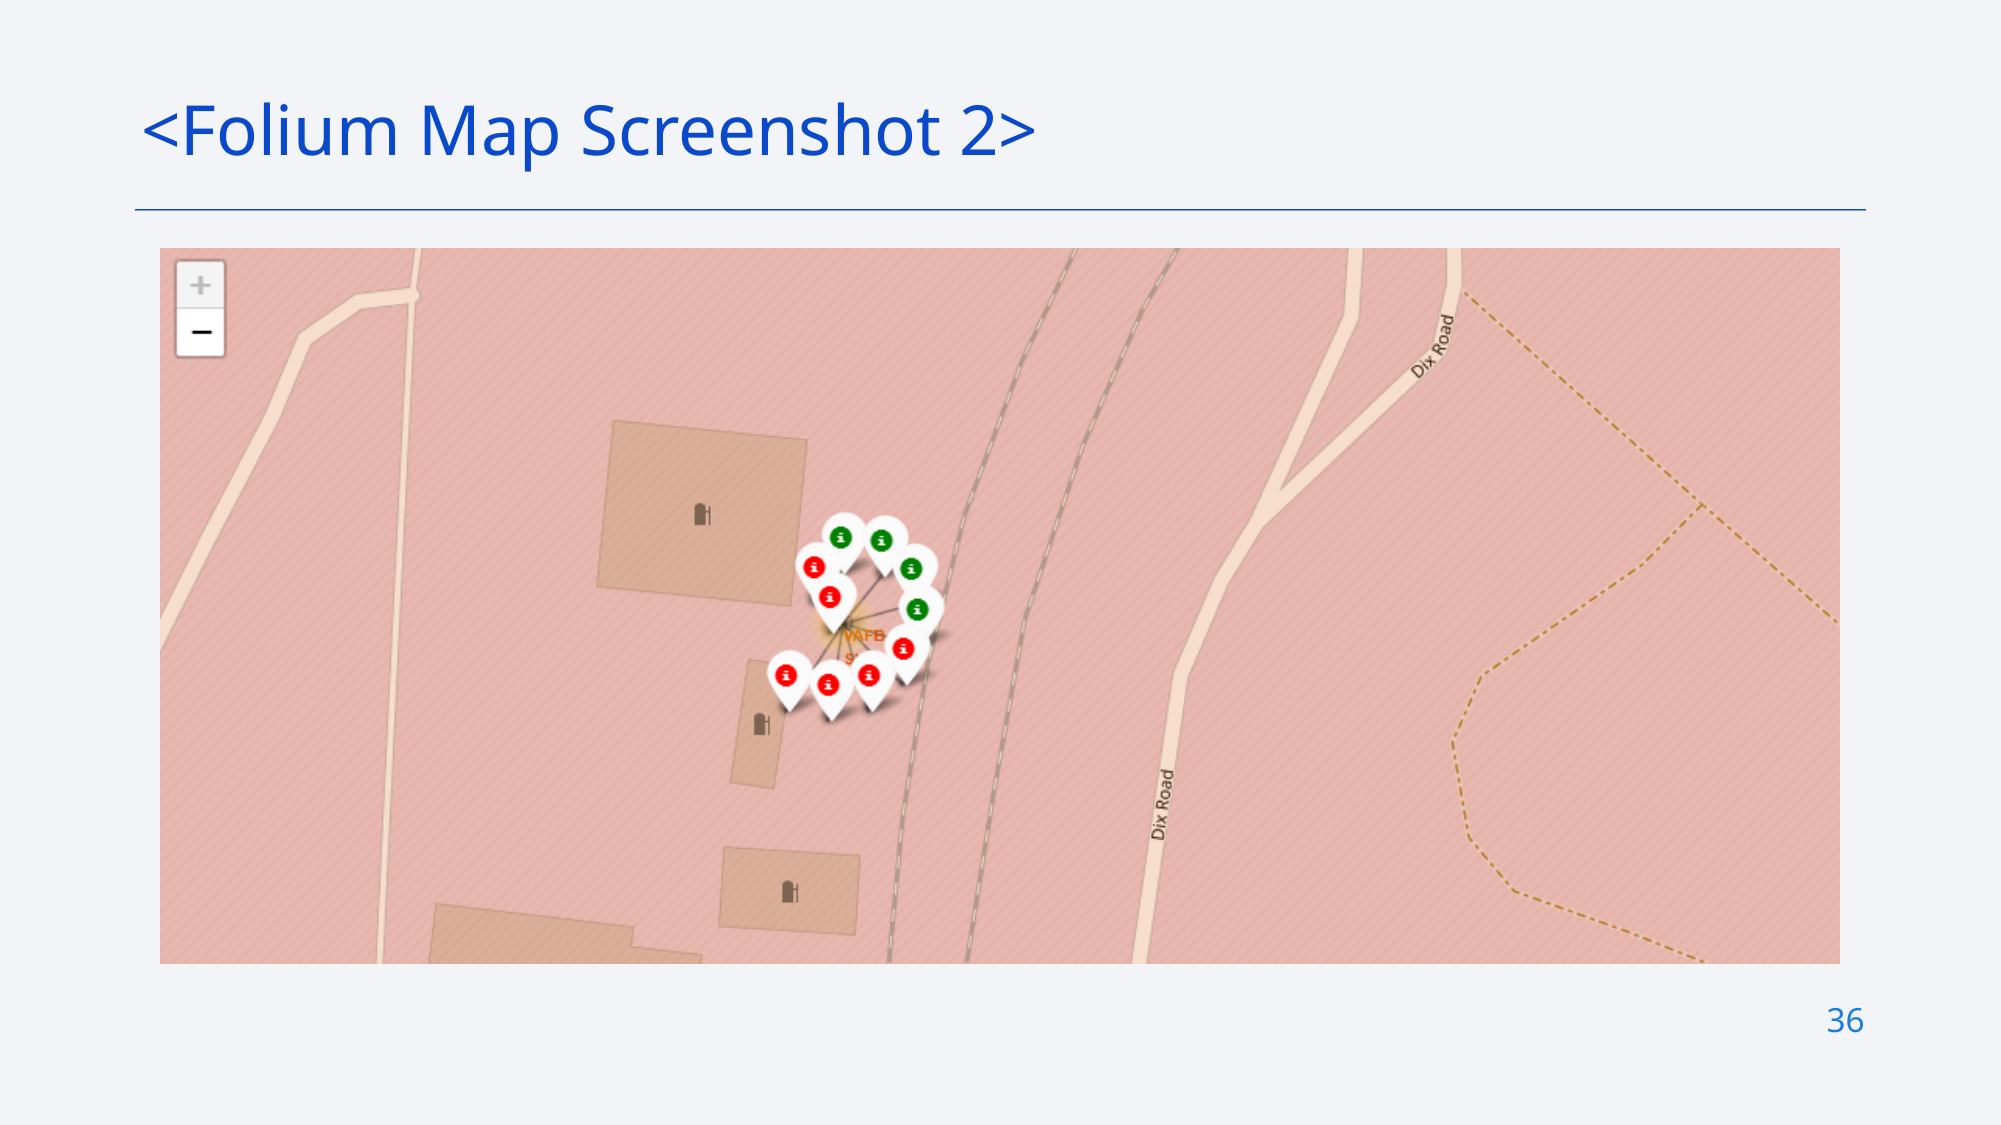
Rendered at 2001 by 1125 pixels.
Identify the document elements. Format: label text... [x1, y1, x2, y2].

slide_number 36 [1429, 988, 1880, 1055]
picture [0, 0, 2001, 1125]
text_box <Folium Map Screenshot 2> [126, 88, 1852, 179]
